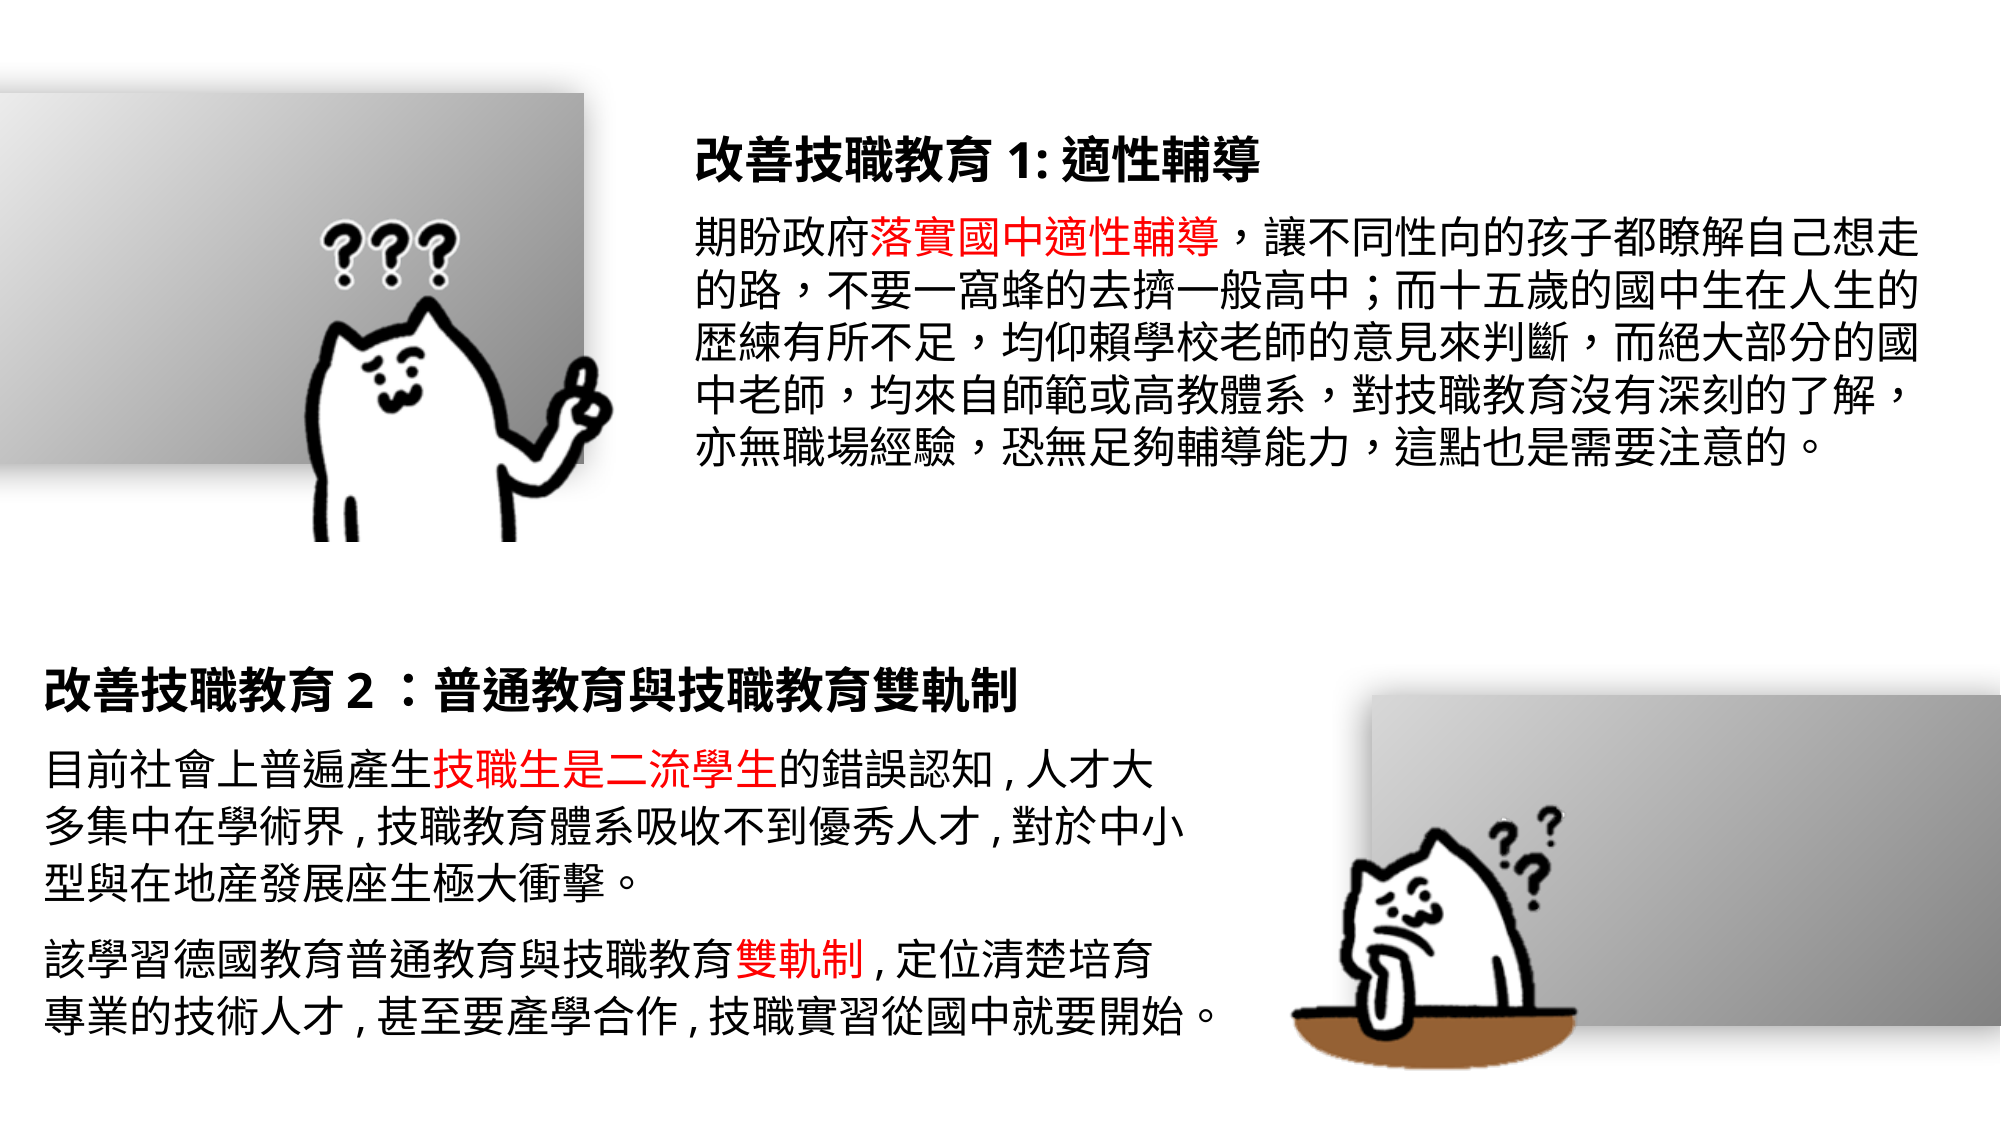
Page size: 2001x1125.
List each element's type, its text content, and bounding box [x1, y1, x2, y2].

text_box 改善技職教育1:適性輔導 期盼政府落實國中適性輔導，讓不同性向的孩子都瞭解自己想走的路，不要一窩蜂的去擠一般高中；而十五歲的國中生在人生的歴練有所不足，均仰賴學校老師的意見來判斷，而絕大部分的國中老師，均來自師範或高教體系，對技職教育沒有深刻的了解，亦無職場經驗，恐無足夠輔導能力，這點也是需要注意的。 [679, 121, 1974, 436]
picture [275, 191, 680, 542]
picture [1251, 761, 1629, 1088]
text_box 改善技職教育2：普通教育與技職教育雙軌制 目前社會上普遍產生技職生是二流學生的錯誤認知,人才大多集中在學術界,技職教育體系吸收不到優秀人才,對於中小型與在地産發展座生極大衝擊。 該學習德國教育普通教育與技職教育雙軌制,定位清楚培育專業的技術人才,甚至要產學合作,技職實習從國中就要開始。 [28, 646, 1212, 1088]
text_box [1371, 695, 2000, 1026]
text_box [0, 93, 585, 465]
